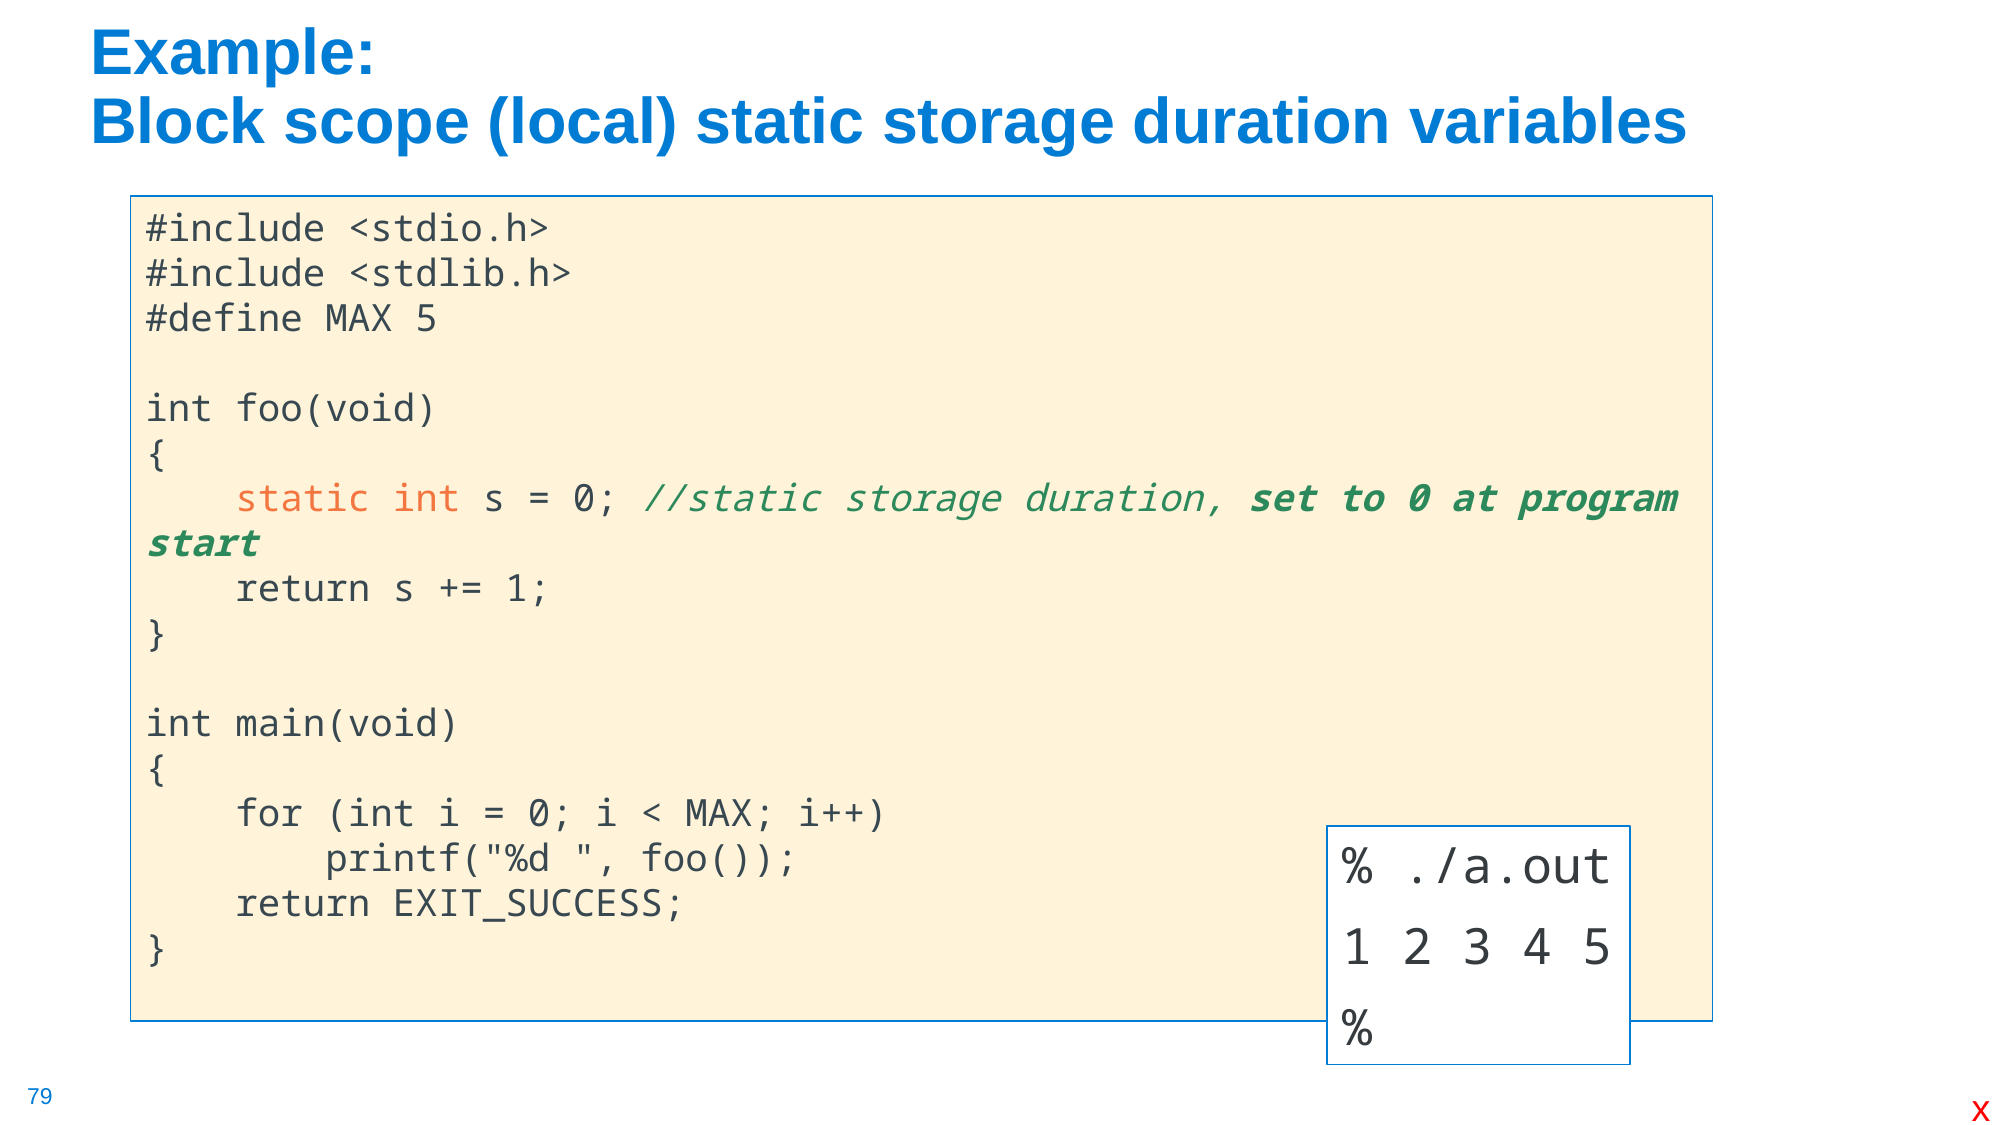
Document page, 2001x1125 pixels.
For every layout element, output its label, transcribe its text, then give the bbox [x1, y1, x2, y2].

text_box x [1956, 1076, 2000, 1125]
text_box % ./a.out 1 2 3 4 5 % [1327, 825, 1630, 1065]
text_box #include <stdio.h> #include <stdlib.h> #define MAX 5 int foo(void) { static int s = 0; //static storage duration, set to 0 at program start return s += 1; } int main(void) { for (int i = 0; i < MAX; i++) printf("%d ", foo()); return EXIT_SUCCESS; } [130, 195, 1713, 1021]
title Example: Block scope (local) static storage duration variables [75, 90, 1754, 166]
